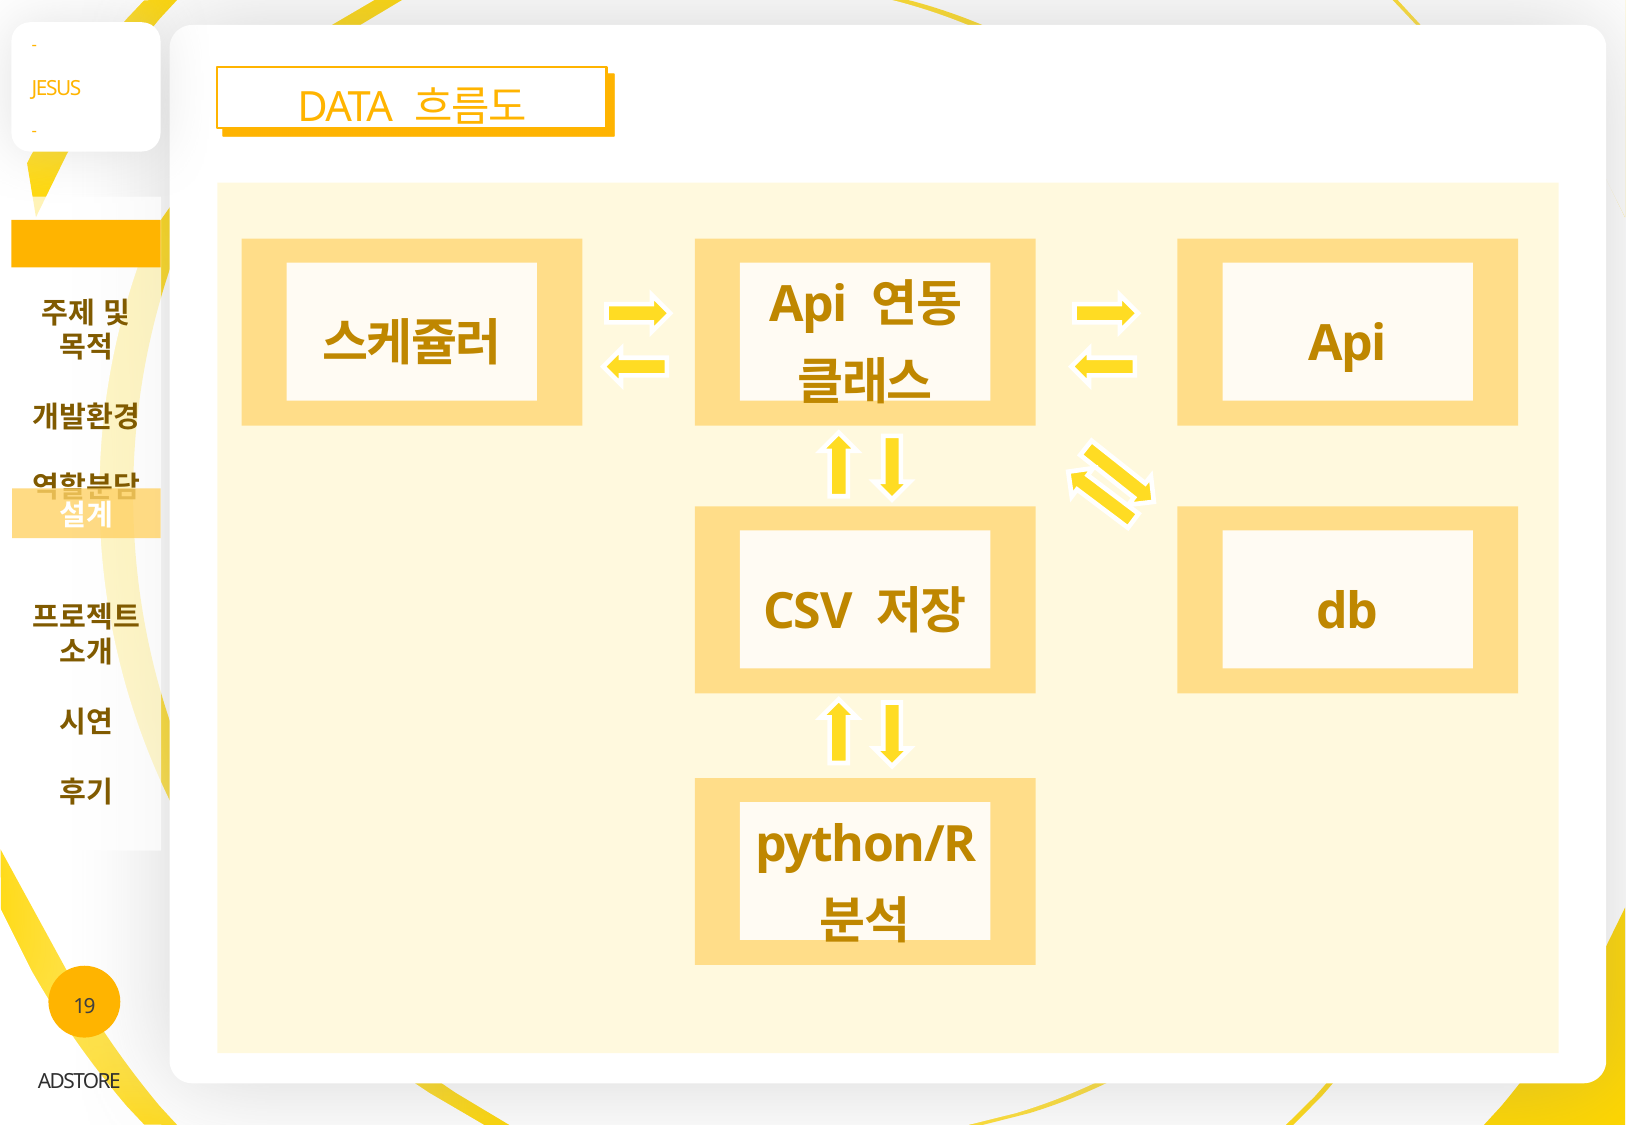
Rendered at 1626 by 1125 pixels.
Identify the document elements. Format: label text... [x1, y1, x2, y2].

text_box 주제 및 목적 개발환경 역할분담 프로젝트 소개 시연 후기 [11, 196, 162, 851]
list DATA 흐름도 [216, 66, 608, 129]
text_box - JESUS - [11, 18, 161, 156]
list ADSTORE [22, 1053, 146, 1106]
text_box 설계 [12, 488, 161, 539]
text_box [216, 182, 1560, 1054]
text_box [241, 238, 1519, 966]
list INDEX [11, 219, 161, 268]
slide_number 19 [53, 983, 116, 1023]
